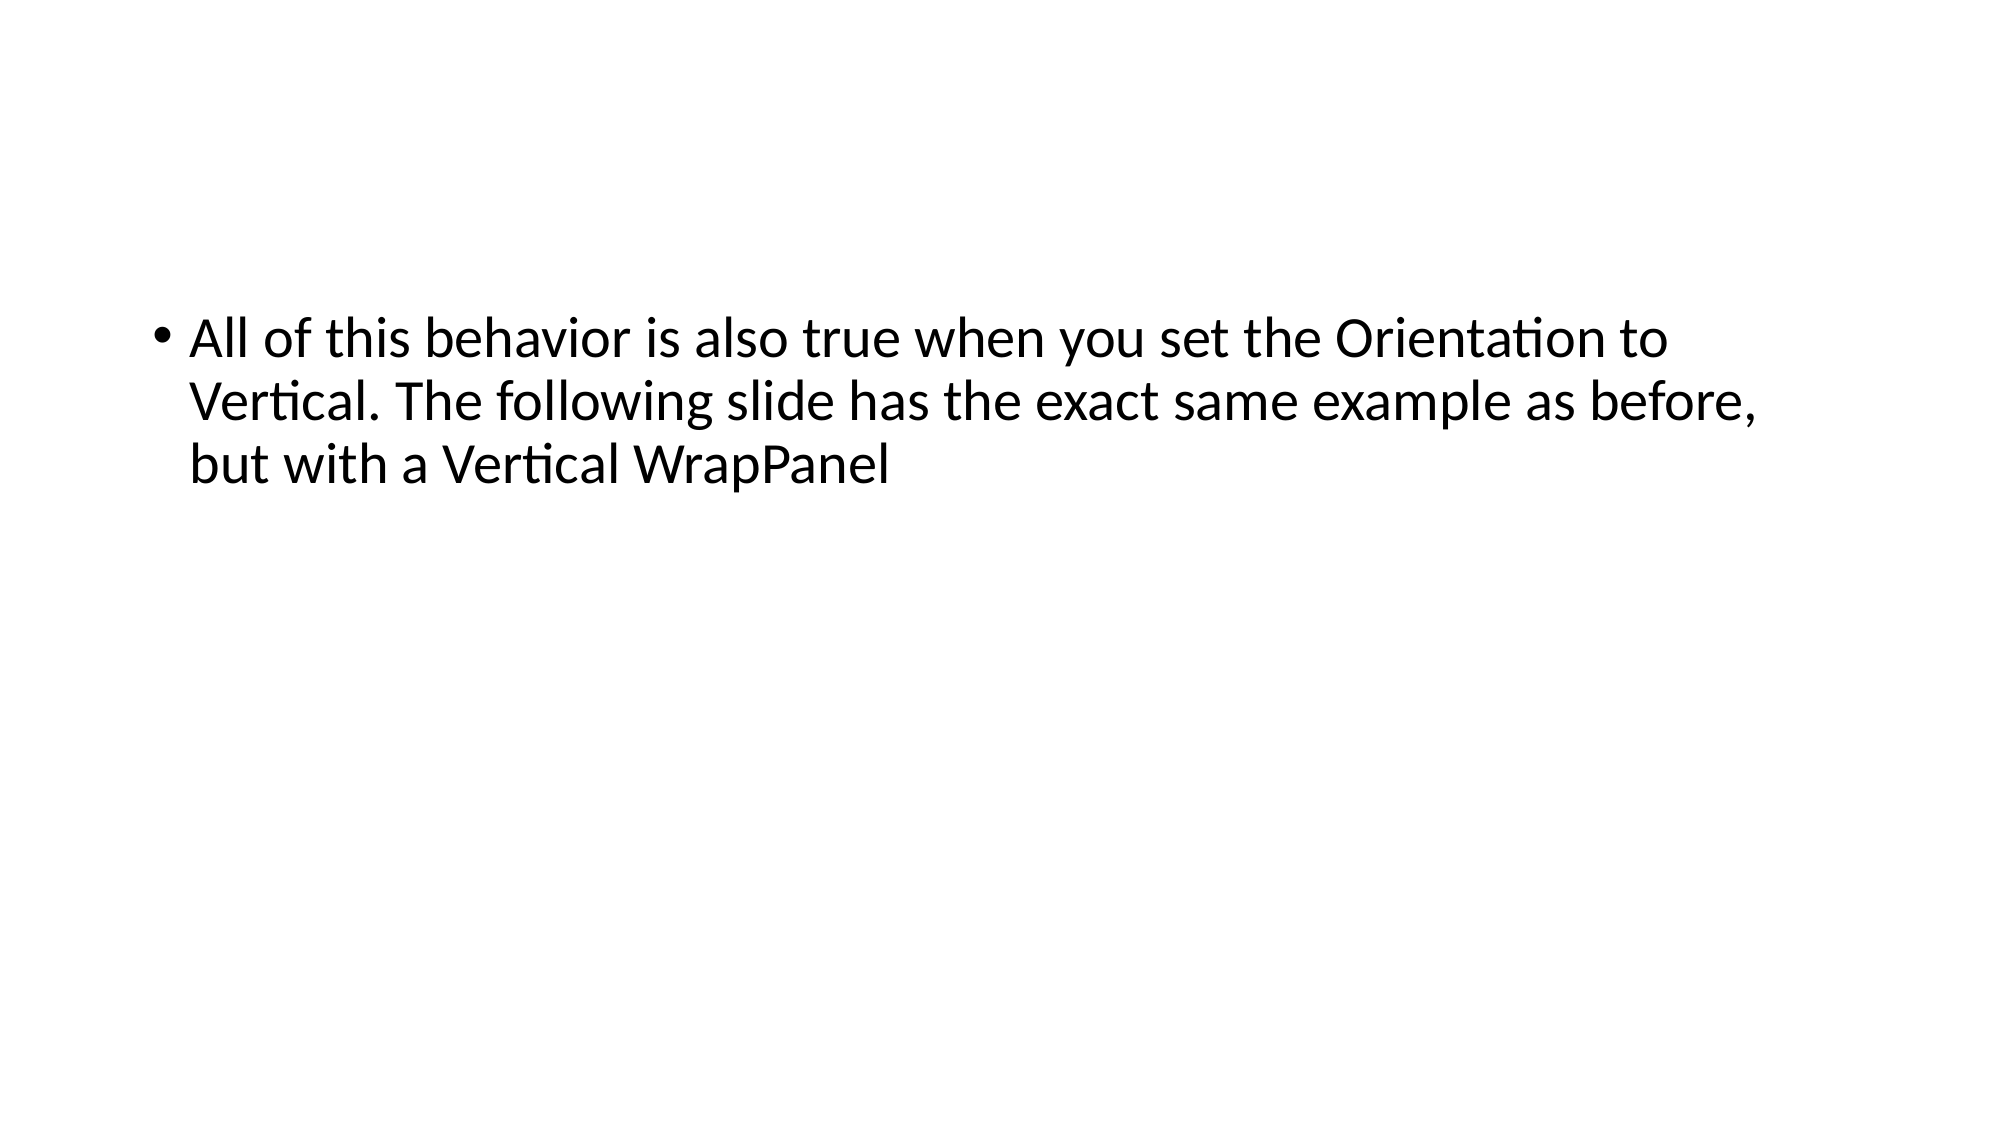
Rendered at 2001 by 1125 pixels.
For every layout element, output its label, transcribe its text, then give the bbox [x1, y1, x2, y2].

list All of this behavior is also true when you set the Orientation to Vertical. The following slide has the exact same example as before, but with a Vertical WrapPanel [137, 299, 1863, 1014]
